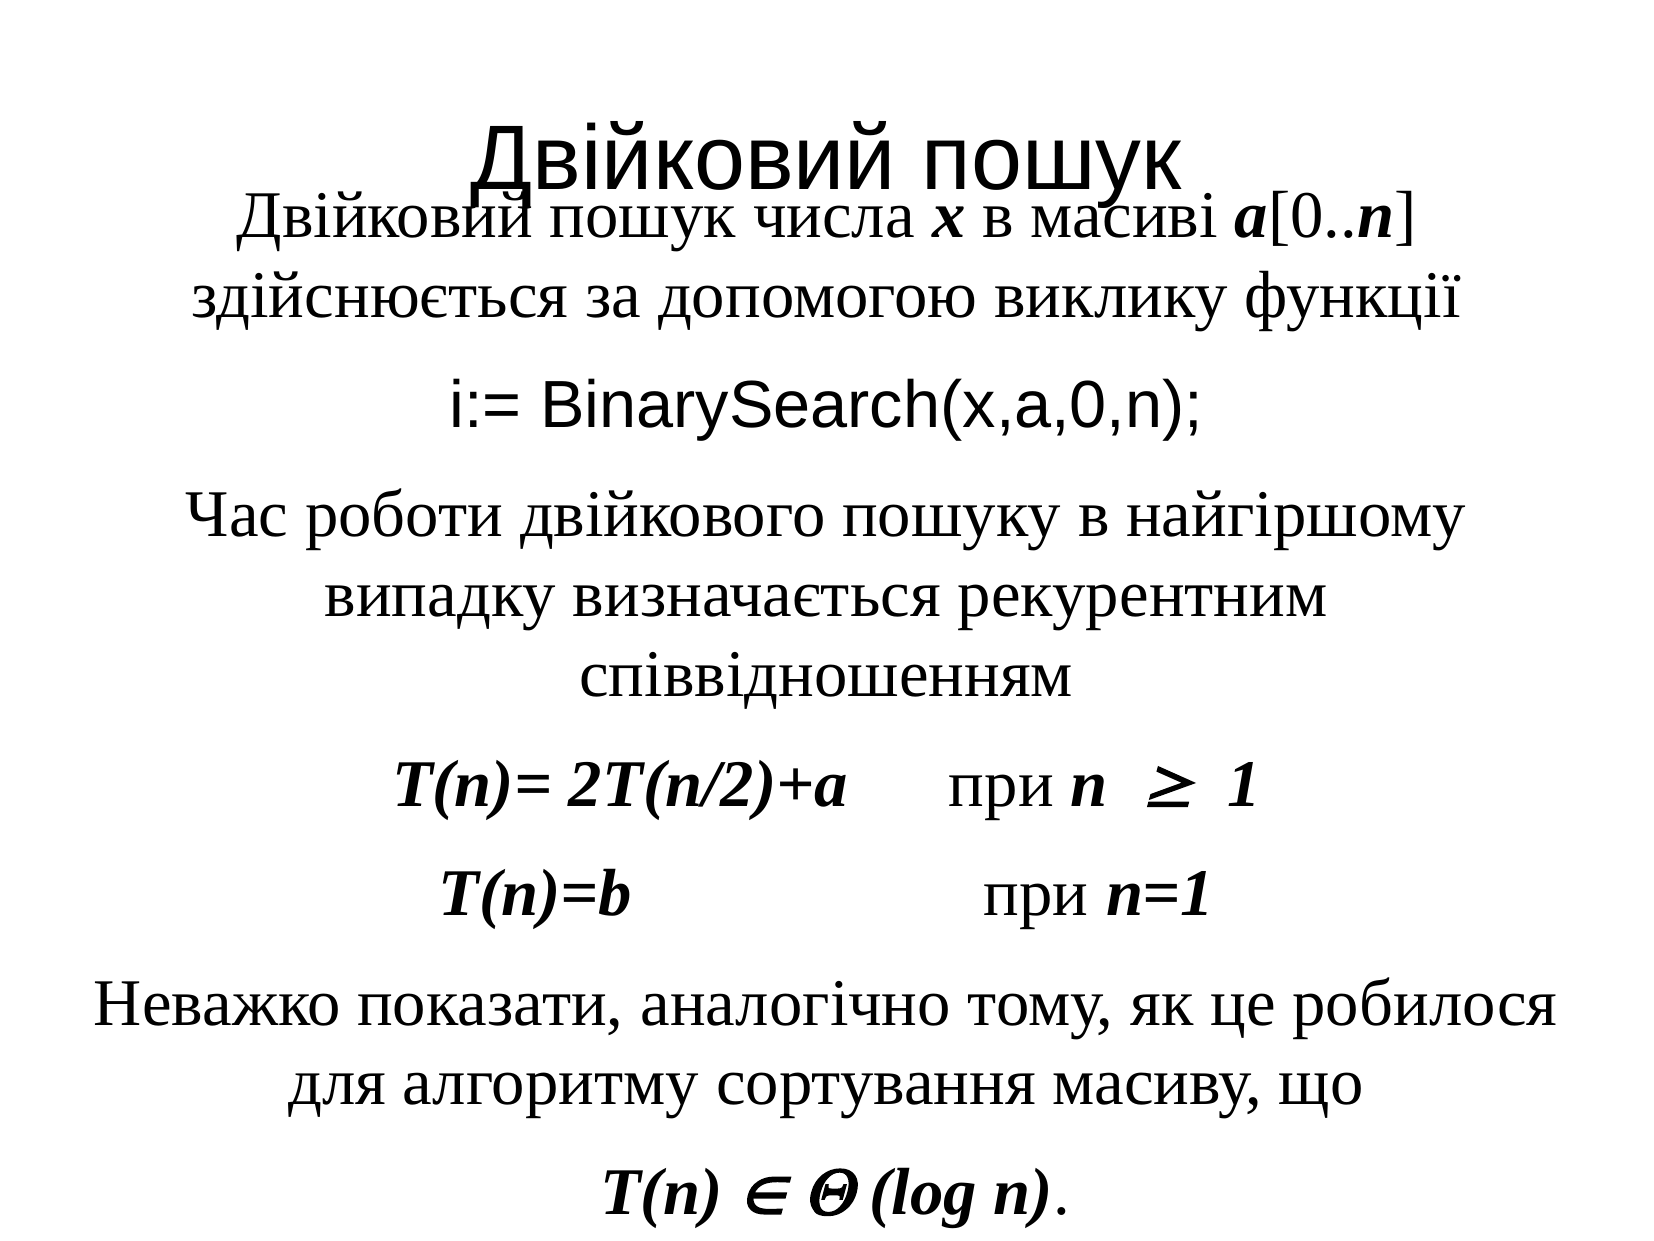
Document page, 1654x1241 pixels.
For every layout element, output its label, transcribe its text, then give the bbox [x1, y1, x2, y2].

title Двійковий пошук [82, 49, 1571, 171]
subtitle Двійковий пошук числа x в масиві a[0..n] здійснюється за допомогою виклику функції i:= BinarySearch(x,a,0,n); Час роботи двійкового пошуку в найгіршому випадку визначається рекурентним співвідношенням T(n)= 2T(n/2)+a при n  1 T(n)=b при n=1 Неважко показати, аналогічно тому, як це робилося для алгоритму сортування масиву, що T(n)   (log n). [82, 171, 1571, 1228]
